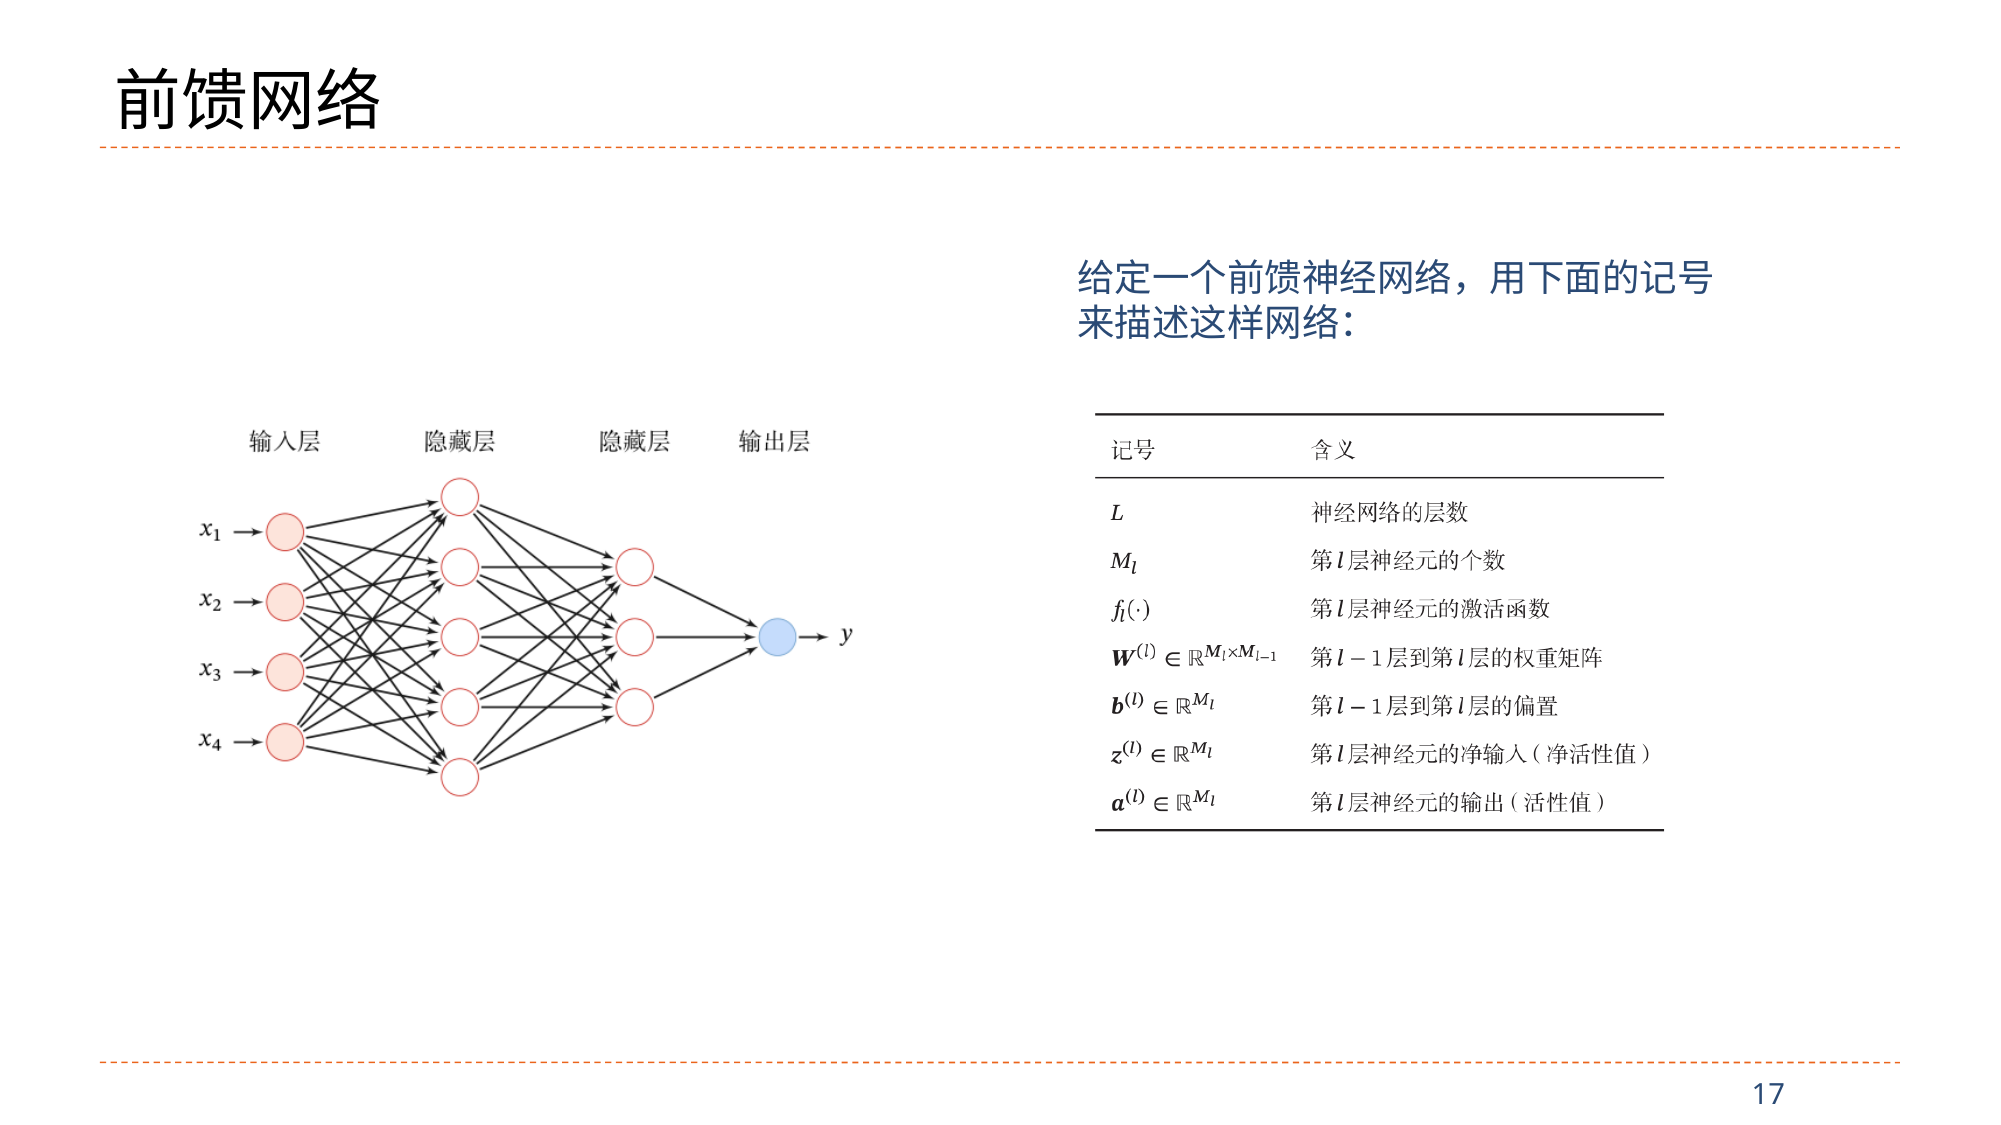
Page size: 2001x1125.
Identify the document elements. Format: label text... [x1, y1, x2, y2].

text_box 给定一个前馈神经网络，用下面的记号来描述这样网络： [1062, 246, 1738, 351]
title 前馈网络 [99, 24, 1900, 146]
picture [162, 395, 907, 814]
picture [1078, 395, 1711, 854]
